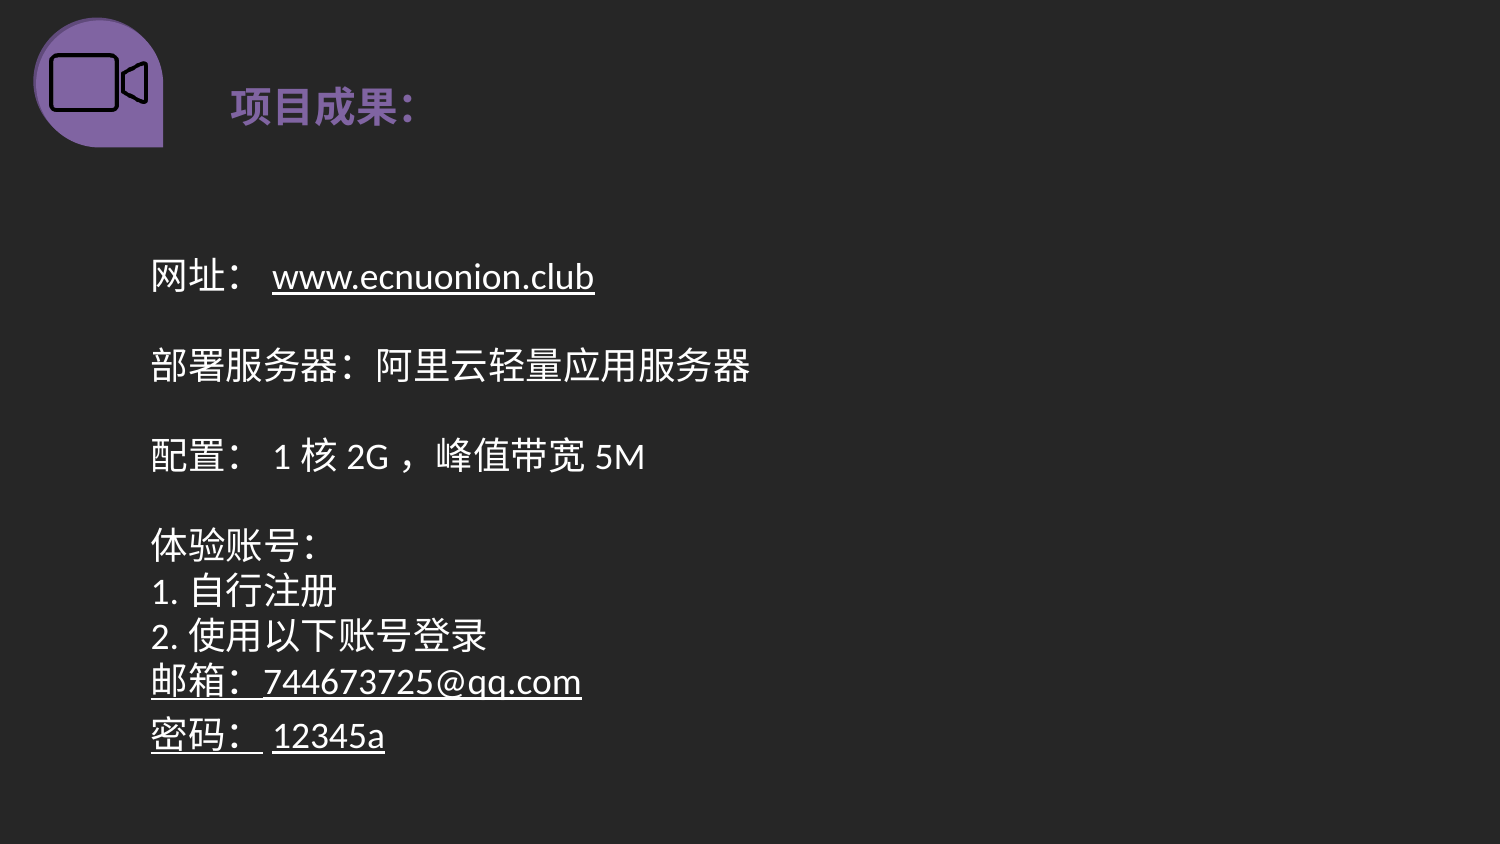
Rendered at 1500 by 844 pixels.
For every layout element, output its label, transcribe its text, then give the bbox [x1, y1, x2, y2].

picture [48, 53, 148, 112]
text_box 网址：www.ecnuonion.club 部署服务器：阿里云轻量应用服务器 配置：1核2G，峰值带宽5M 体验账号： 1.自行注册 2.使用以下账号登录 邮箱：744673725@qq.com 密码：12345a [135, 244, 928, 764]
text_box 项目成果： [230, 81, 440, 132]
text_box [32, 17, 164, 148]
